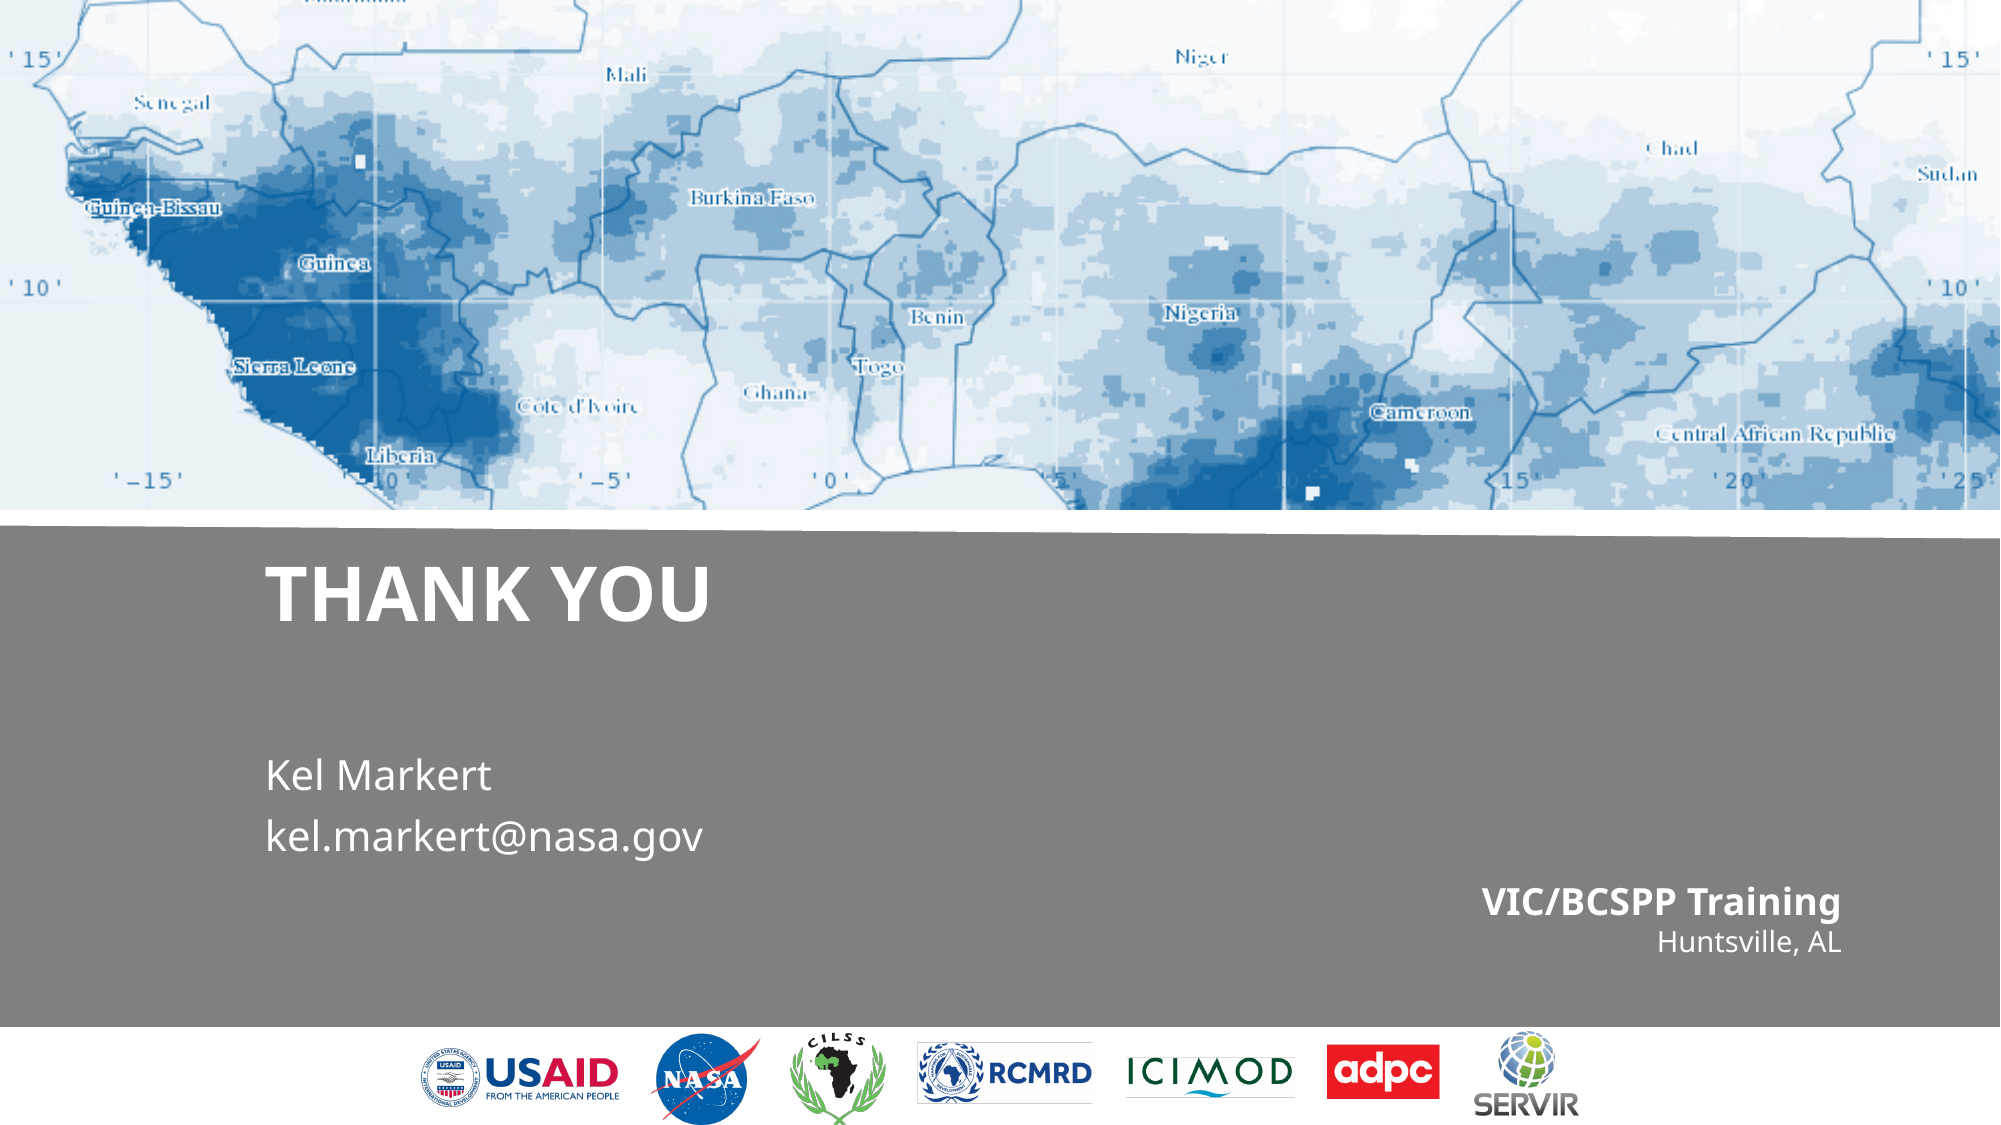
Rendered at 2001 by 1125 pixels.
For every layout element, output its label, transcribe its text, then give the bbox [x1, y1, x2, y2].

title THANK YOU [249, 552, 1750, 644]
subtitle Kel Markert kel.markert@nasa.gov [249, 681, 1750, 1006]
picture [421, 1031, 1579, 1125]
